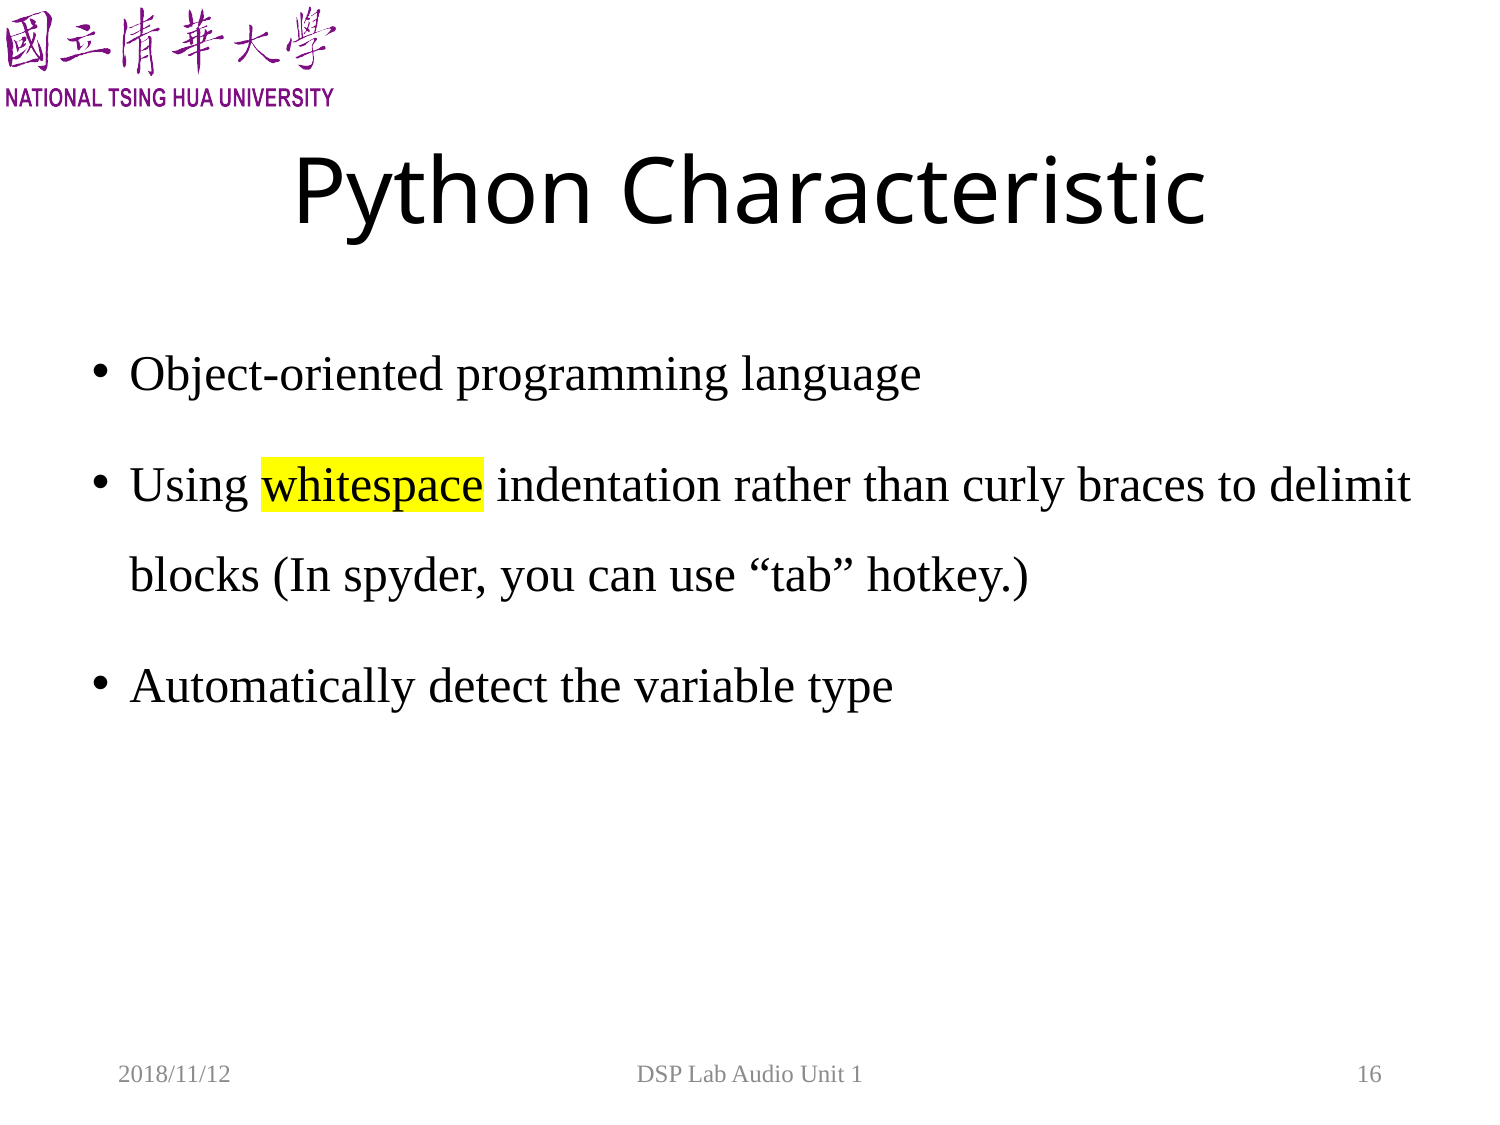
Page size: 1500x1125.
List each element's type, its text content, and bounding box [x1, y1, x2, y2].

slide_number 16 [1059, 1042, 1397, 1103]
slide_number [103, 1042, 441, 1103]
picture [6, 6, 336, 107]
title Python Characteristic [103, 85, 1397, 303]
footer DSP Lab Audio Unit 1 [496, 1042, 1004, 1103]
list Object-oriented programming language Using whitespace indentation rather than curly braces to delimit blocks (In spyder, you can use “tab” hotkey.) Automatically detect the variable type [76, 303, 1451, 1017]
